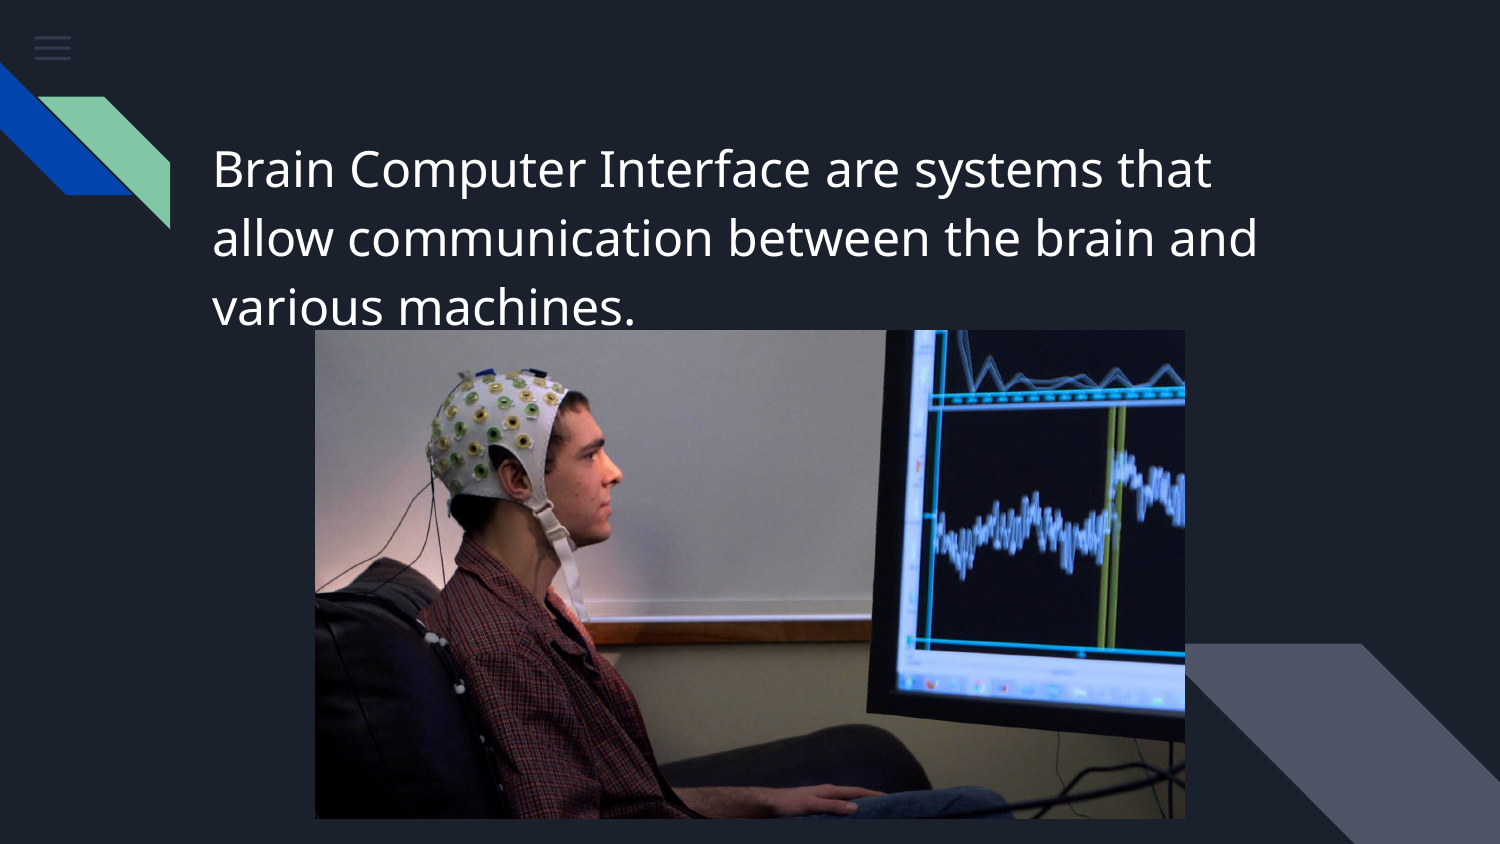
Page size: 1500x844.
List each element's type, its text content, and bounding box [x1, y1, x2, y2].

list Brain Computer Interface are systems that allow communication between the brain and various machines. [197, 113, 1288, 692]
text_box [1188, 643, 1500, 844]
picture [315, 329, 1185, 819]
